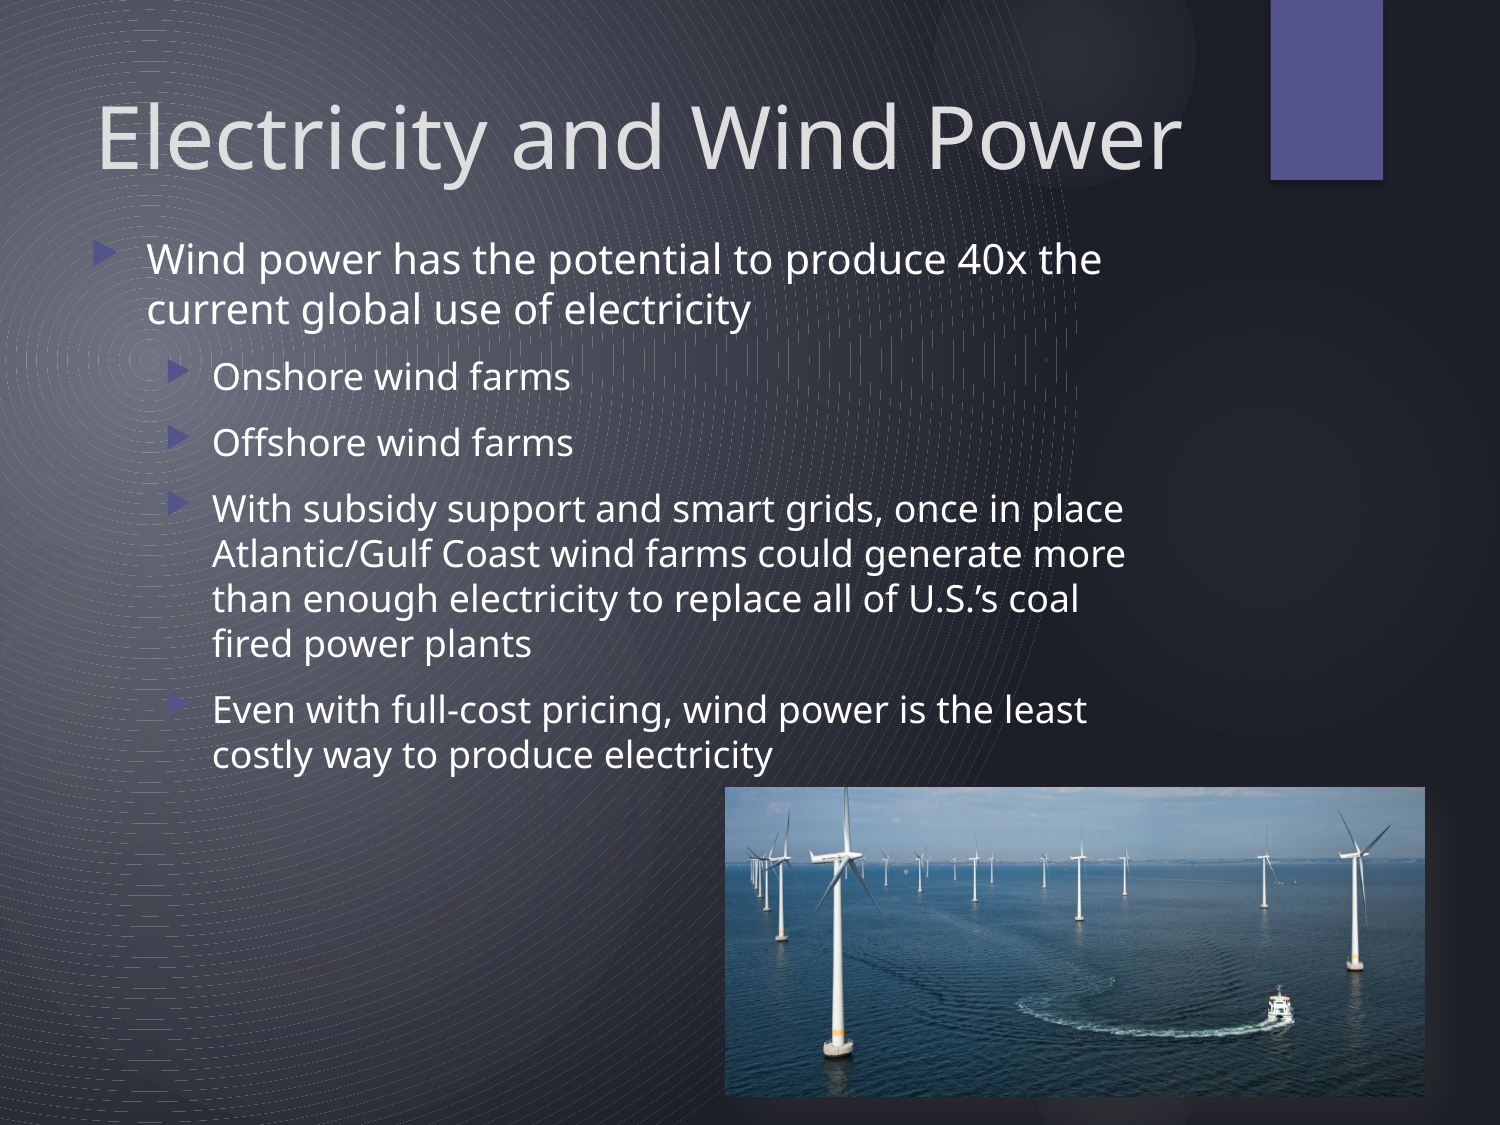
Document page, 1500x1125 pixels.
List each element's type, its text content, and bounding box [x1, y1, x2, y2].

picture [724, 787, 1426, 1097]
list Wind power has the potential to produce 40x the current global use of electricity Onshore wind farms Offshore wind farms With subsidy support and smart grids, once in place Atlantic/Gulf Coast wind farms could generate more than enough electricity to replace all of U.S.’s coal fired power plants Even with full-cost pricing, wind power is the least costly way to produce electricity [75, 224, 1176, 814]
title Electricity and Wind Power [79, 74, 1237, 304]
